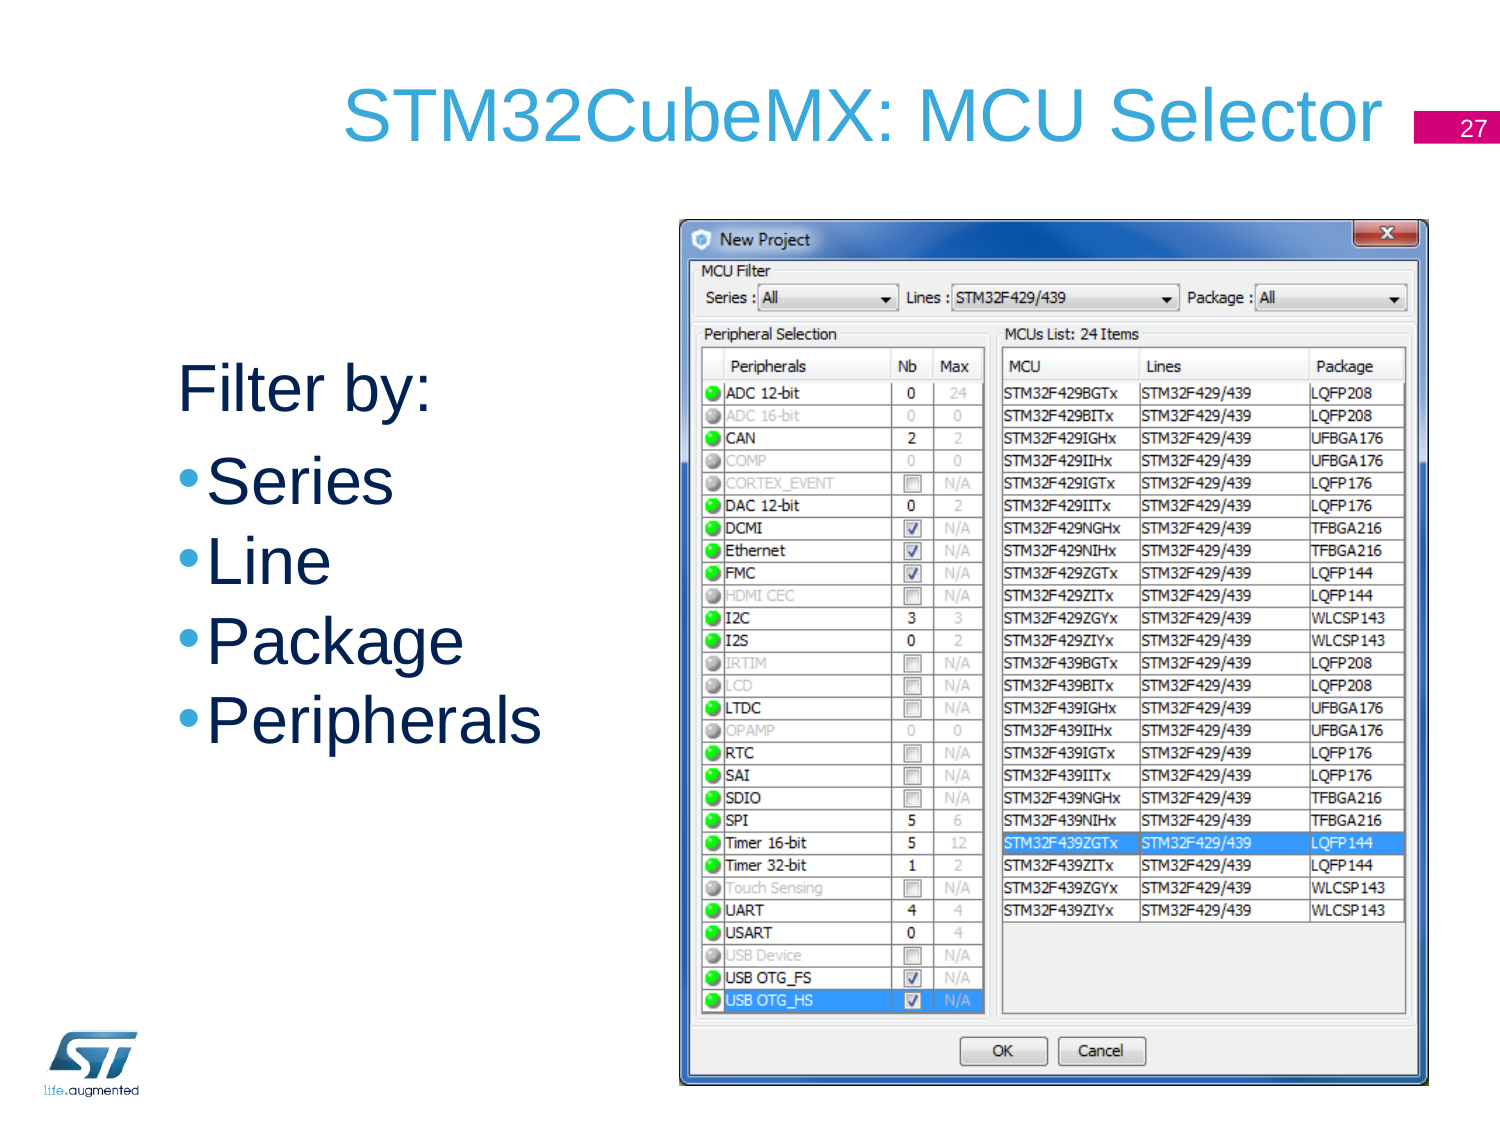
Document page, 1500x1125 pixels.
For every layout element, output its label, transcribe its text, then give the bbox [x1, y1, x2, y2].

picture [36, 1022, 147, 1103]
title STM32CubeMX: MCU Selector [74, 32, 1400, 165]
picture [678, 219, 1429, 1086]
slide_number 27 [1413, 111, 1500, 144]
list Filter by: Series Line Package Peripherals [162, 337, 588, 770]
